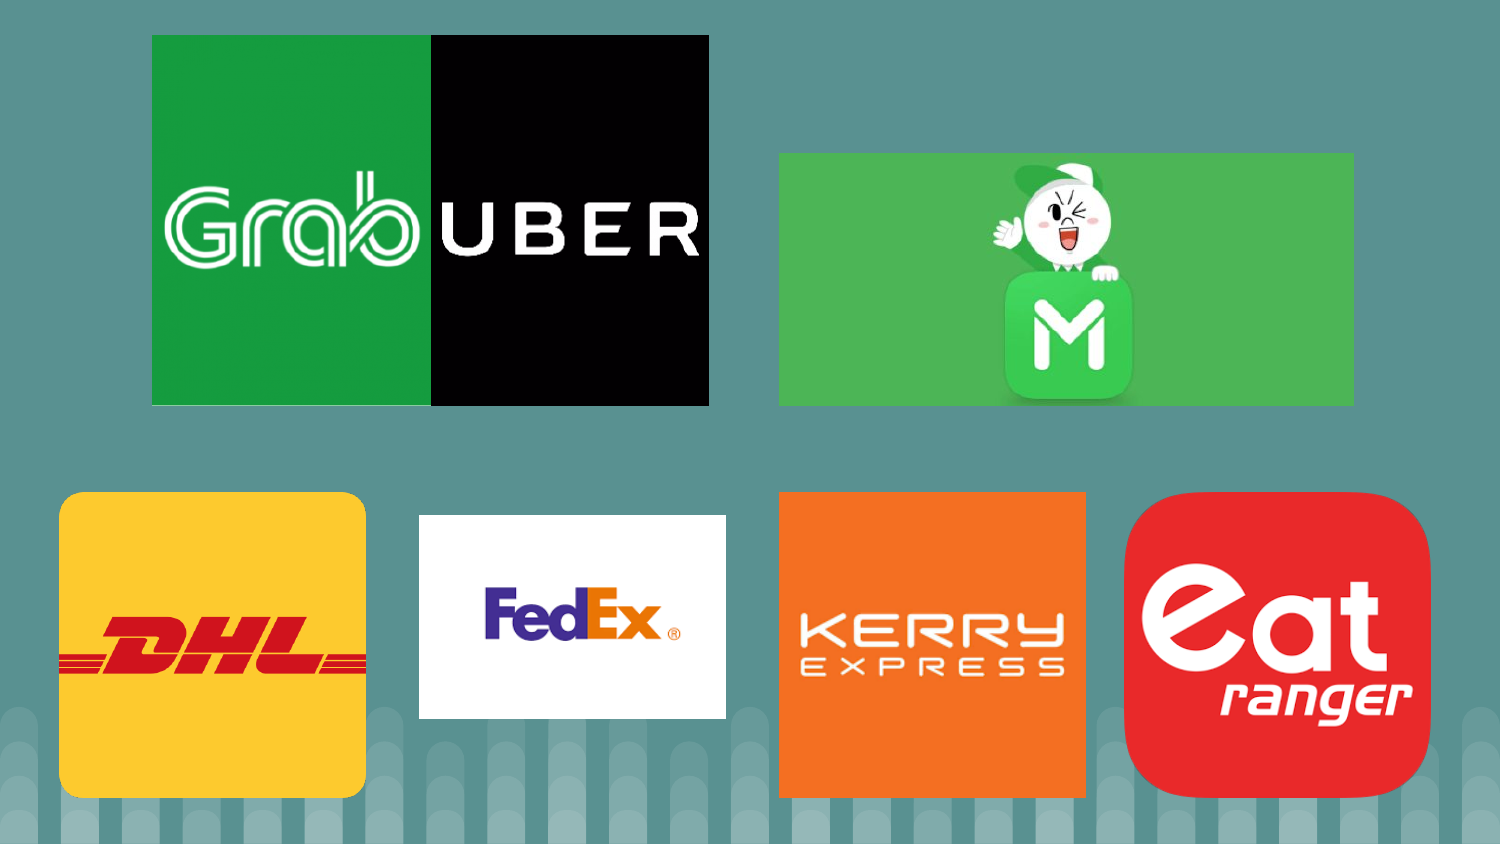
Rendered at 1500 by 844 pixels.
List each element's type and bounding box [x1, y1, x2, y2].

picture [419, 514, 726, 719]
picture [779, 491, 1086, 798]
picture [779, 152, 1354, 407]
picture [59, 491, 366, 798]
picture [1124, 491, 1431, 798]
picture [151, 34, 709, 407]
